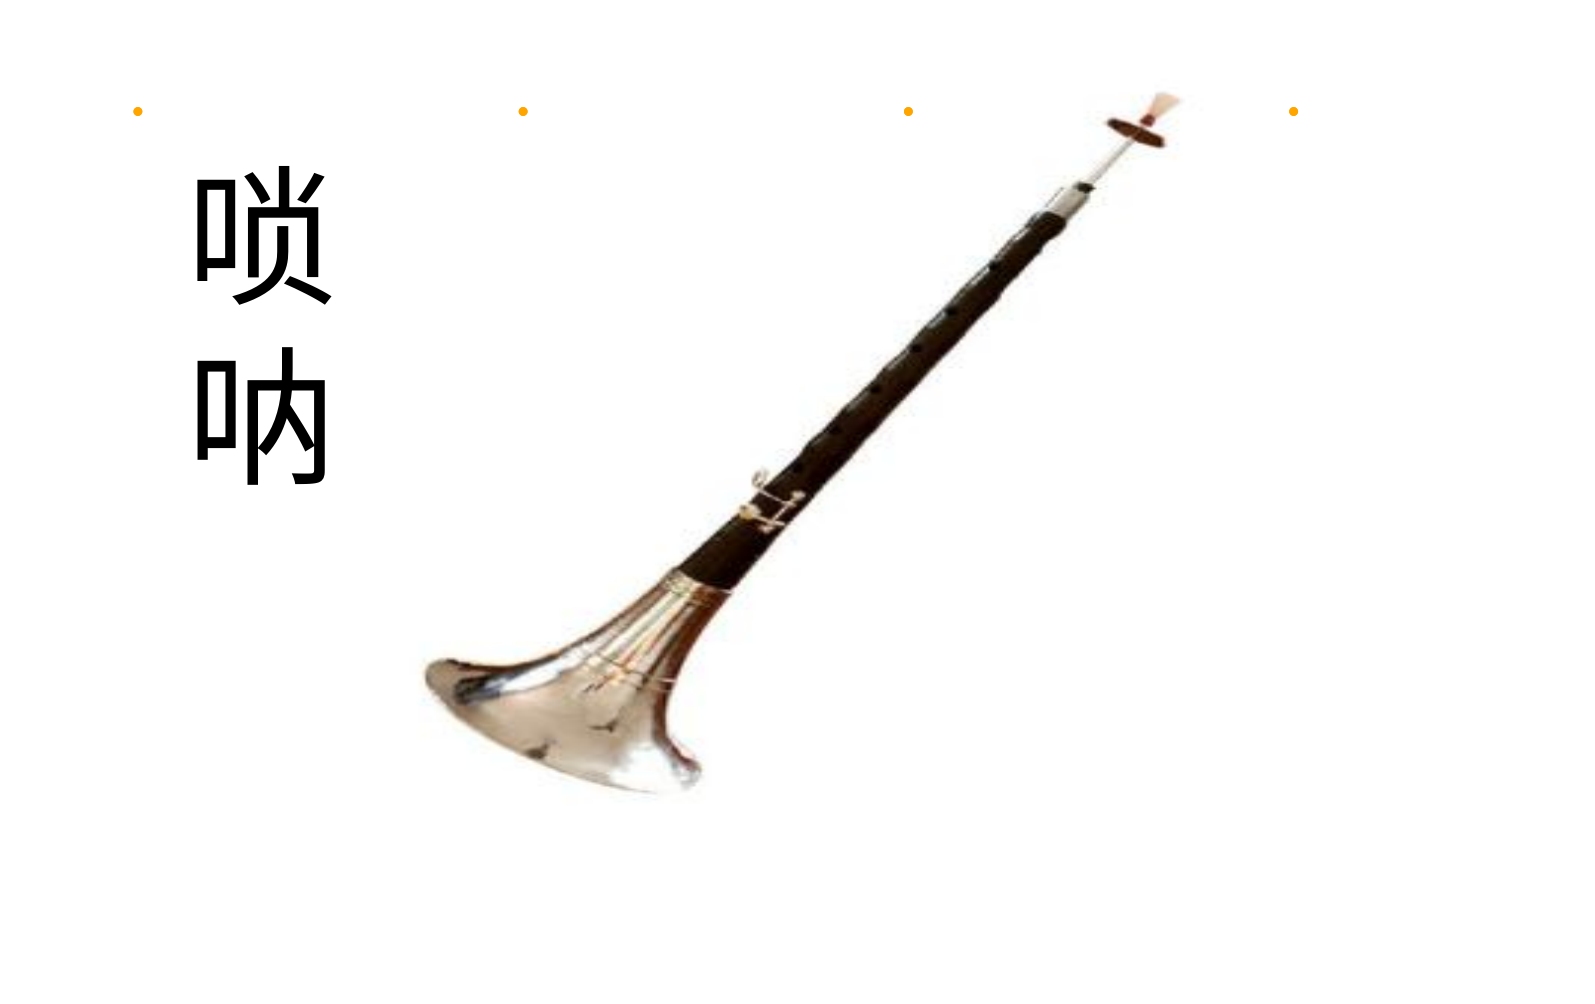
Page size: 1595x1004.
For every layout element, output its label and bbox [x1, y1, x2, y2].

list [40, 0, 1524, 1004]
